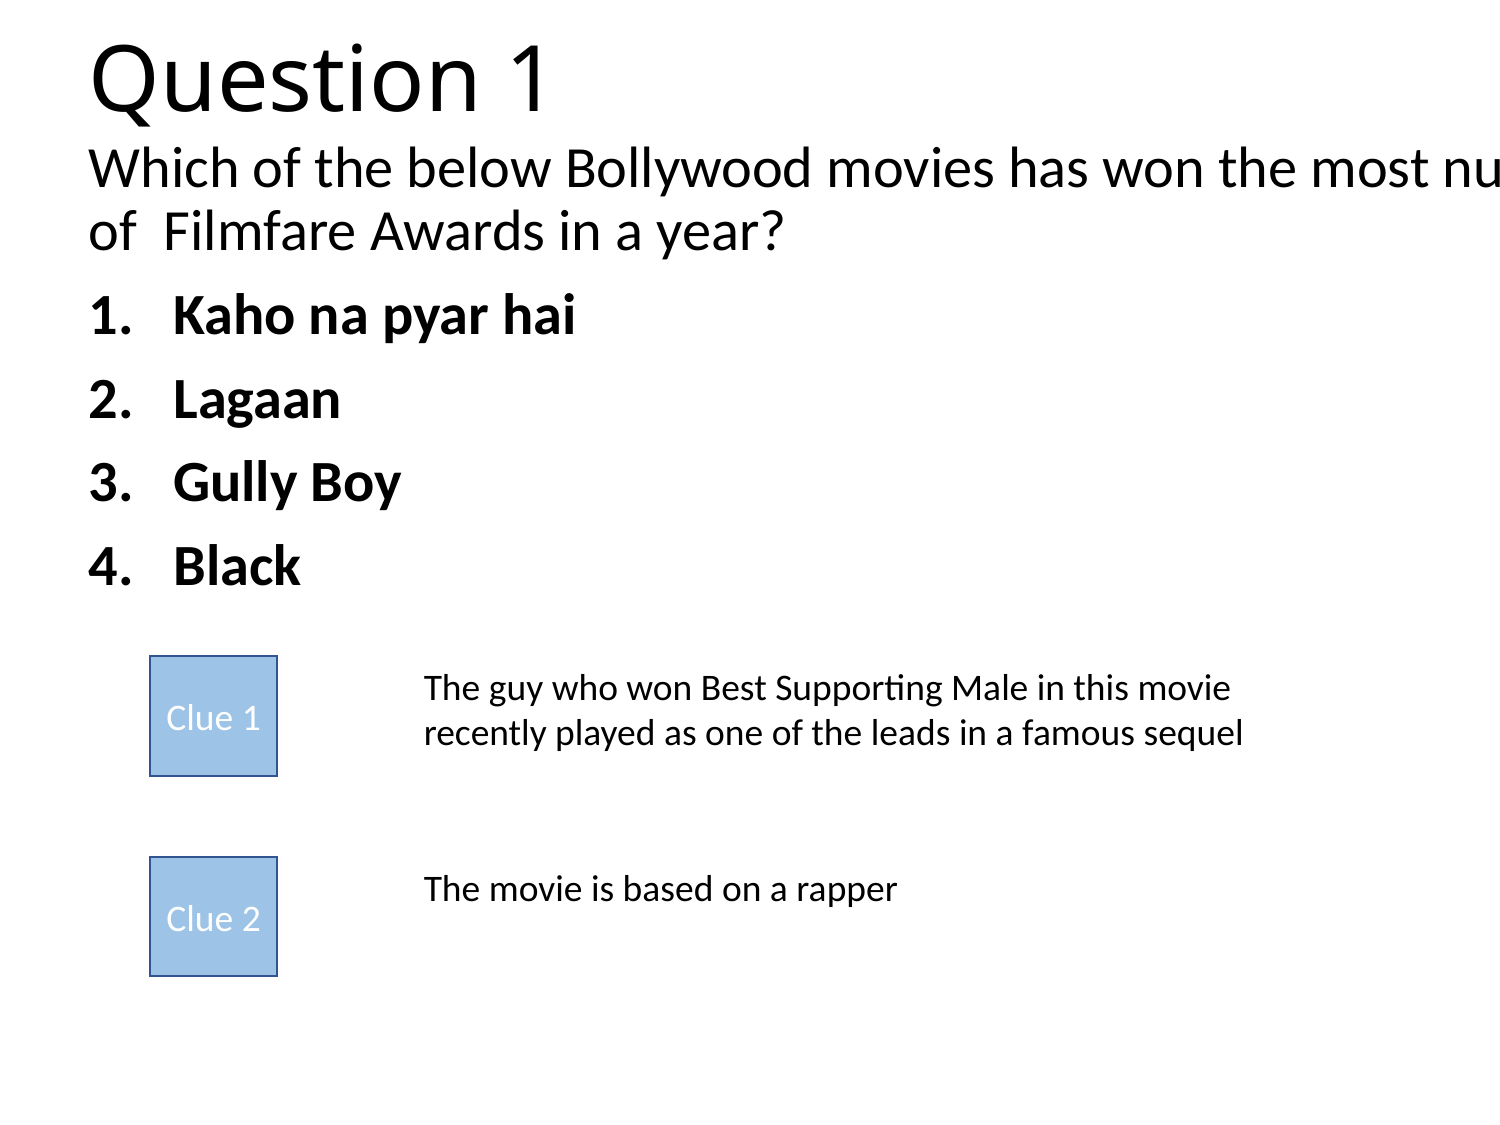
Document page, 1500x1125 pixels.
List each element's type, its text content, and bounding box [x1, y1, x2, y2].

text_box The guy who won Best Supporting Male in this movie recently played as one of the leads in a famous sequel [409, 656, 1373, 761]
title Question 1 [73, 0, 1500, 129]
text_box Clue 1 [149, 655, 278, 777]
text_box The movie is based on a rapper [409, 856, 1373, 916]
list Which of the below Bollywood movies has won the most number (13) of Filmfare Awards in a year? Kaho na pyar hai Lagaan Gully Boy Black [73, 129, 1500, 1090]
text_box Clue 2 [149, 856, 278, 977]
